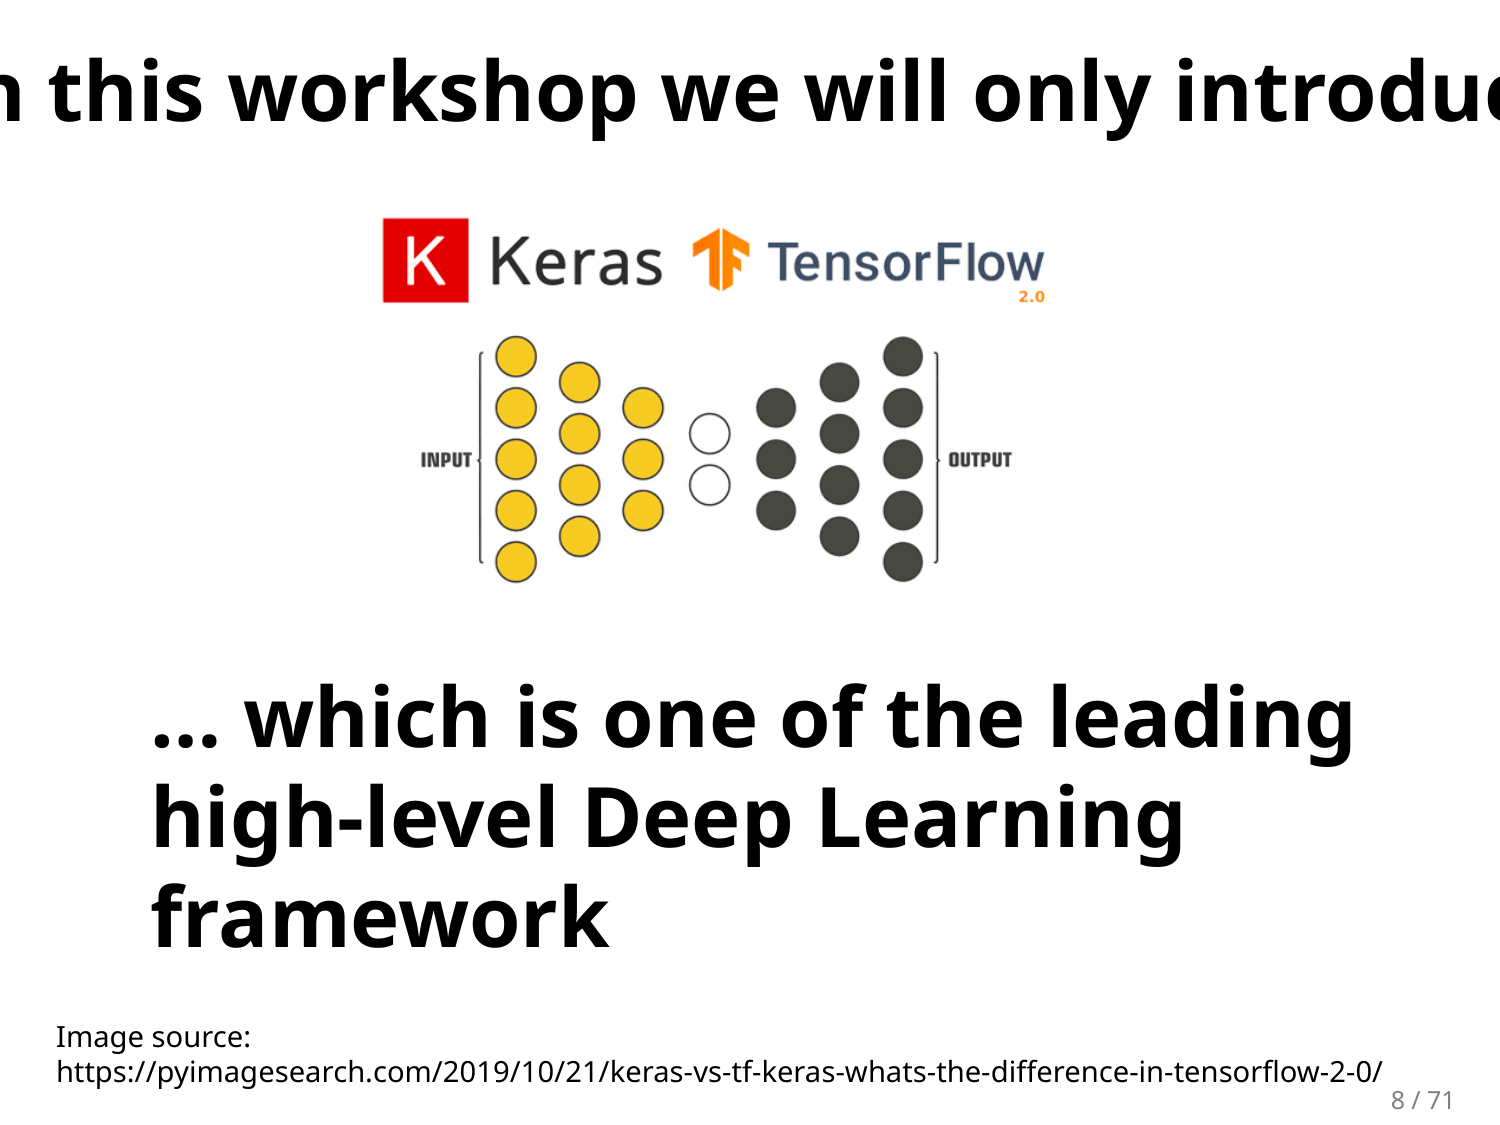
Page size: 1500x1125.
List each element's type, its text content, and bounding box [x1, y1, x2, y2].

text_box In this workshop we will only introduce [0, 30, 1500, 246]
text_box Image source: https://pyimagesearch.com/2019/10/21/keras-vs-tf-keras-whats-the-difference-in-tensorflow-2-0/ [41, 1011, 1500, 1096]
picture [359, 160, 1068, 633]
text_box … which is one of the leading high-level Deep Learning framework [135, 656, 1424, 1011]
